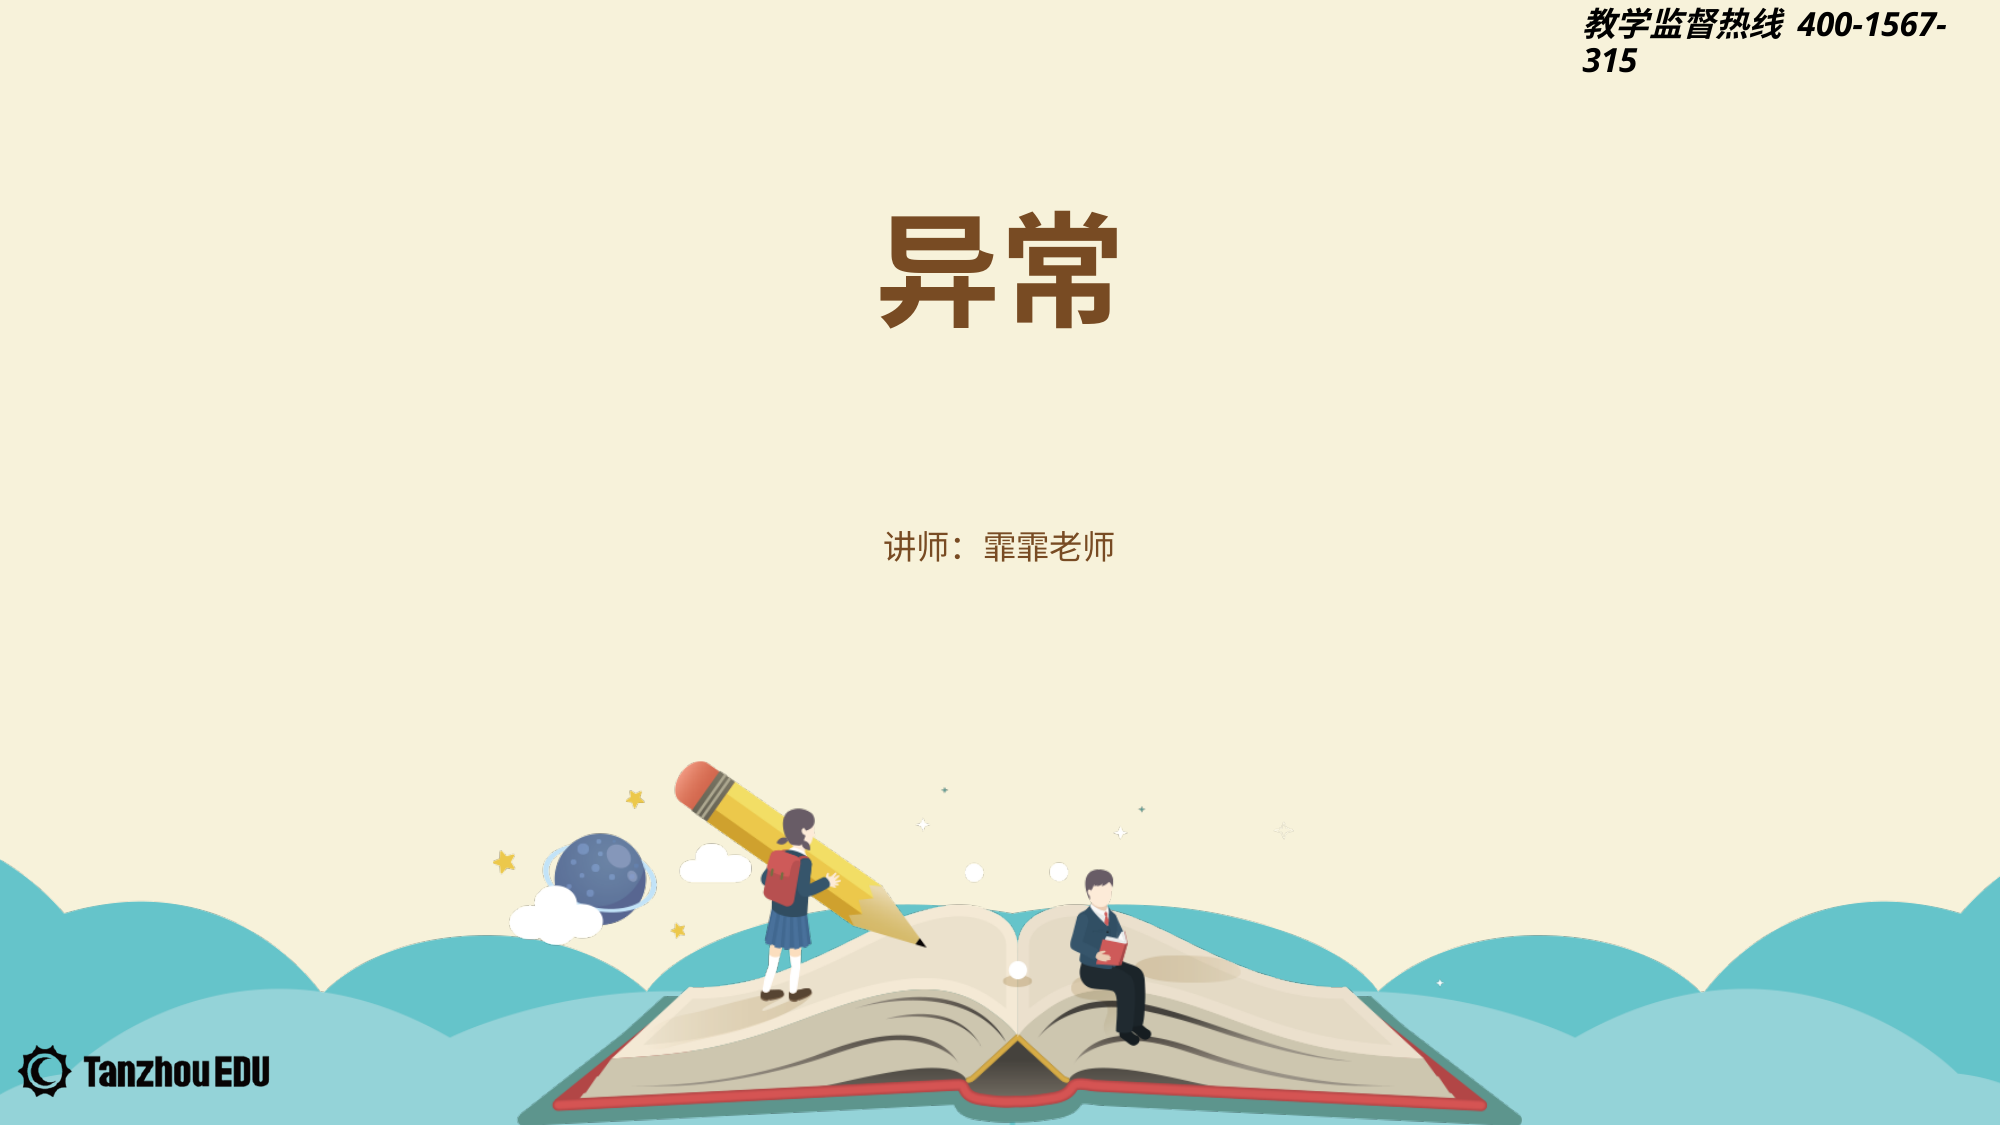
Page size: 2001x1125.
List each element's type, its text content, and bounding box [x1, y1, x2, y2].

text_box [0, 0, 2000, 187]
picture [0, 187, 2000, 1125]
text_box 教学监督热线 400-1567-315 [1567, 0, 2000, 59]
